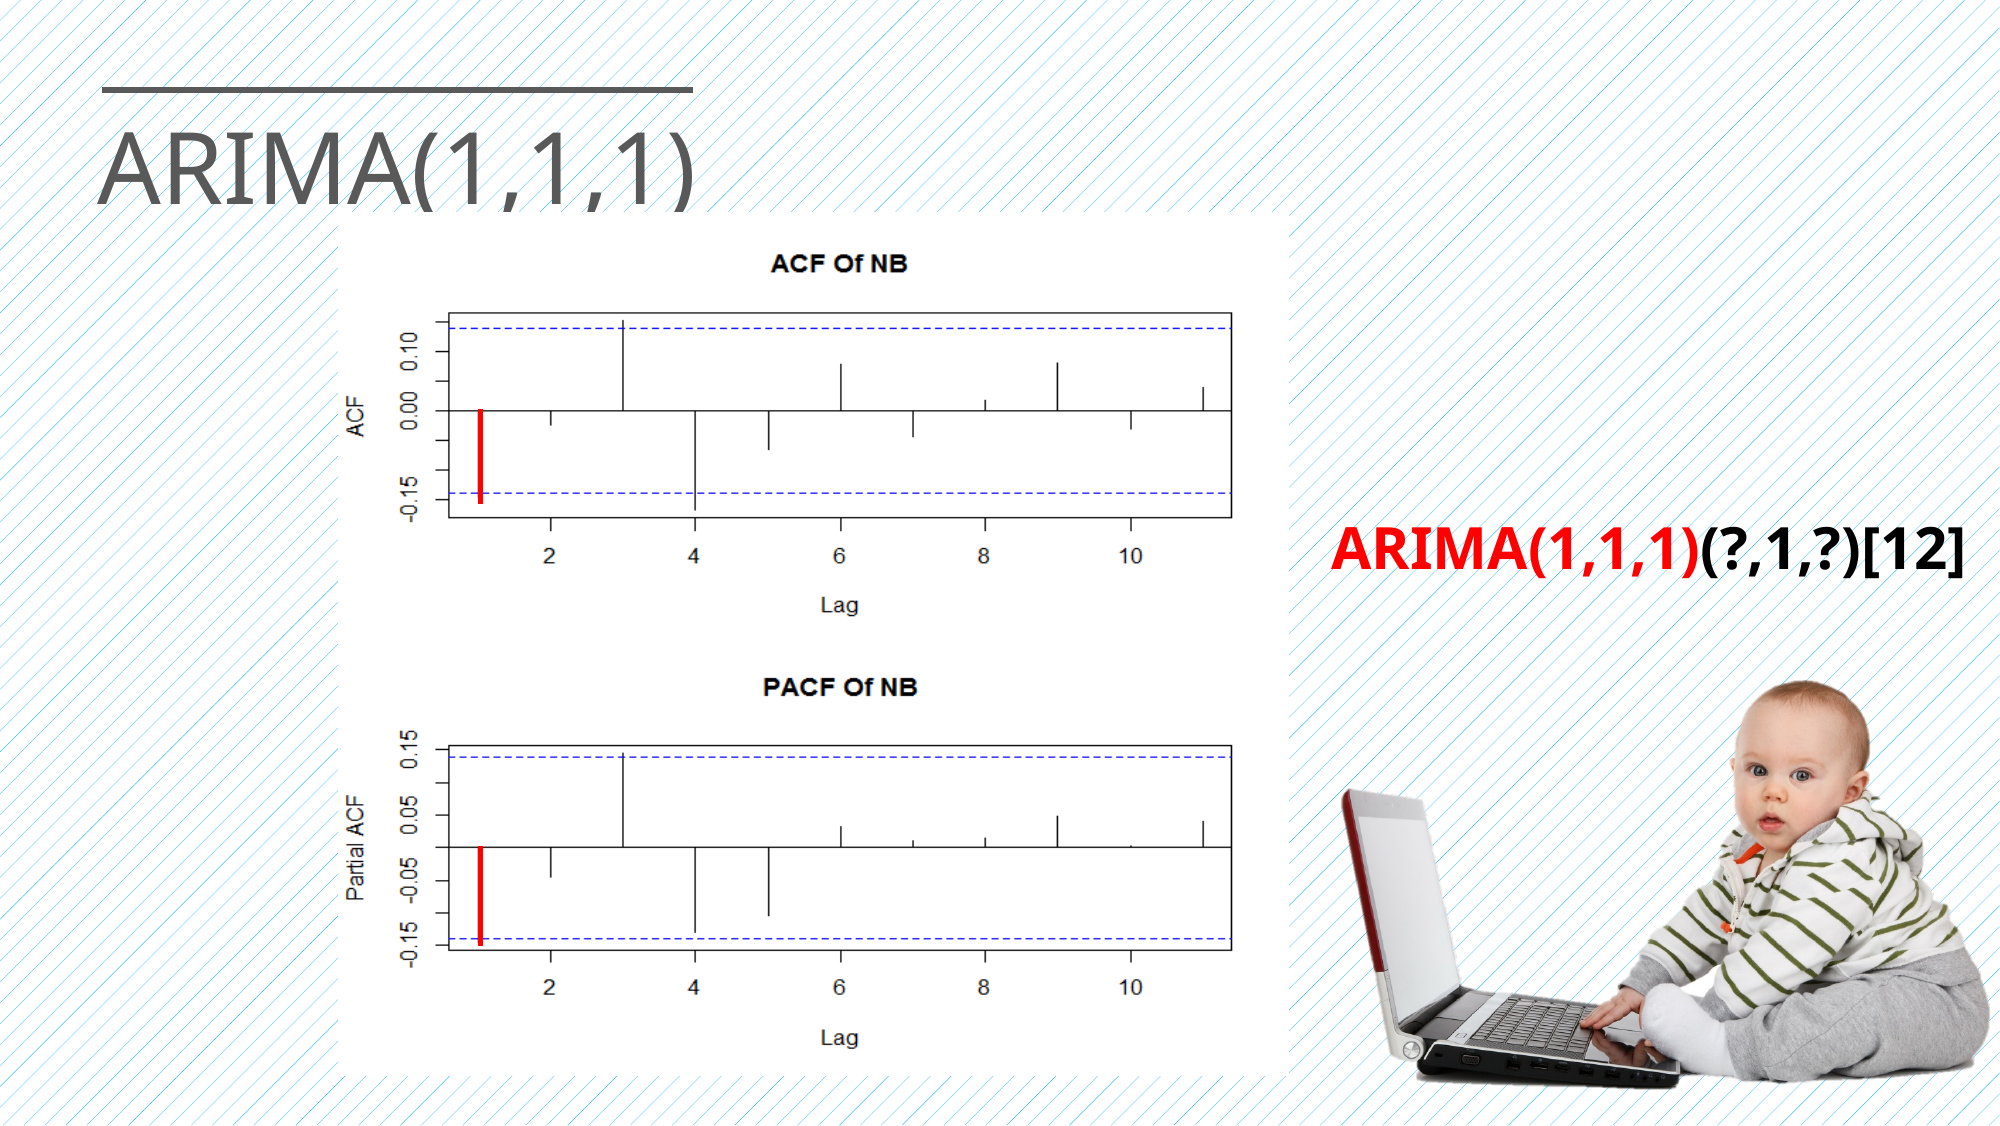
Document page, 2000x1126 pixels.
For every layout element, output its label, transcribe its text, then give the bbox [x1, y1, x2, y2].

picture [372, 0, 460, 87]
picture [992, 0, 1066, 73]
picture [1545, 149, 1900, 503]
picture [595, 0, 669, 73]
picture [1347, 0, 1422, 73]
picture [1557, 0, 1631, 73]
picture [1891, 0, 1965, 73]
picture [1828, 0, 1903, 73]
picture [740, 149, 750, 159]
picture [184, 0, 272, 87]
picture [0, 0, 146, 146]
picture [1703, 0, 1777, 73]
picture [1494, 0, 1568, 73]
picture [1766, 0, 1840, 73]
picture [0, 112, 54, 167]
picture [741, 0, 815, 73]
picture [740, 149, 771, 180]
picture [1661, 0, 1735, 73]
picture [518, 0, 606, 87]
picture [0, 232, 144, 376]
picture [0, 232, 165, 397]
picture [1837, 341, 2000, 503]
picture [455, 0, 544, 87]
picture [804, 0, 878, 73]
picture [0, 232, 312, 544]
text_box [0, 0, 31, 76]
picture [1640, 0, 1714, 73]
picture [1159, 0, 1234, 73]
picture [1368, 0, 1443, 73]
picture [121, 0, 209, 87]
picture [740, 149, 792, 201]
picture [0, 217, 54, 272]
picture [1461, 149, 1816, 503]
picture [574, 0, 648, 73]
picture [0, 133, 54, 188]
picture [1975, 48, 2000, 73]
picture [1473, 0, 1547, 73]
picture [1982, 550, 2000, 569]
picture [908, 0, 983, 73]
picture [0, 232, 103, 335]
picture [31, 0, 84, 53]
picture [1515, 0, 1589, 73]
picture [1055, 0, 1129, 73]
picture [1682, 0, 1756, 73]
picture [971, 0, 1045, 73]
picture [1117, 0, 1192, 73]
picture [205, 0, 293, 87]
picture [0, 149, 2000, 1126]
picture [867, 0, 941, 73]
picture [1566, 149, 1921, 503]
picture [1524, 149, 1879, 503]
picture [1849, 0, 1923, 73]
picture [1336, 149, 1691, 503]
picture [1724, 0, 1798, 73]
picture [0, 232, 333, 565]
picture [0, 232, 61, 293]
picture [616, 0, 690, 73]
picture [1440, 149, 1795, 503]
picture [31, 0, 42, 11]
picture [225, 0, 314, 87]
picture [288, 0, 376, 87]
picture [1356, 149, 1712, 503]
picture [1691, 194, 2000, 503]
picture [246, 0, 335, 87]
picture [783, 0, 857, 73]
picture [699, 0, 774, 73]
picture [142, 0, 230, 87]
picture [1795, 299, 2000, 503]
picture [1389, 0, 1463, 73]
picture [0, 232, 270, 502]
picture [929, 0, 1004, 73]
picture [1754, 257, 2000, 503]
picture [90, 0, 188, 97]
picture [69, 0, 167, 97]
picture [846, 0, 920, 73]
picture [637, 0, 711, 73]
picture [1577, 0, 1652, 73]
picture [0, 232, 228, 460]
picture [1963, 466, 2000, 503]
picture [1858, 362, 2000, 503]
picture [1598, 0, 1673, 73]
picture [1712, 215, 2000, 503]
picture [0, 232, 124, 355]
picture [1138, 0, 1213, 73]
picture [720, 0, 795, 73]
picture [553, 0, 627, 73]
picture [435, 0, 523, 87]
picture [1306, 0, 1380, 73]
picture [1076, 0, 1150, 73]
picture [1775, 278, 2000, 503]
picture [31, 0, 63, 32]
picture [0, 232, 291, 523]
picture [414, 0, 502, 87]
picture [0, 76, 29, 105]
text_box ARIMA(1,1,1) [54, 97, 740, 232]
picture [0, 175, 54, 230]
picture [1649, 152, 2000, 503]
picture [1900, 403, 2000, 503]
picture [888, 0, 962, 73]
picture [1201, 0, 1275, 73]
picture [1536, 0, 1610, 73]
picture [1670, 173, 2000, 503]
picture [678, 0, 753, 73]
picture [393, 0, 481, 87]
picture [497, 0, 585, 87]
picture [1097, 0, 1171, 73]
picture [1628, 149, 1984, 503]
picture [1982, 508, 2000, 527]
picture [31, 0, 105, 74]
picture [1619, 0, 1693, 73]
picture [950, 0, 1024, 73]
picture [1264, 0, 1338, 73]
picture [0, 154, 54, 209]
picture [1013, 0, 1087, 73]
picture [330, 0, 418, 87]
picture [351, 0, 439, 87]
text_box [539, 73, 2000, 149]
picture [1786, 0, 1861, 73]
picture [1034, 0, 1108, 73]
picture [0, 0, 126, 126]
picture [267, 0, 355, 87]
picture [0, 232, 207, 439]
picture [1410, 0, 1484, 73]
picture [1452, 0, 1526, 73]
picture [163, 0, 251, 87]
picture [1419, 149, 1774, 503]
picture [1816, 320, 2000, 503]
picture [1327, 0, 1401, 73]
picture [1807, 0, 1882, 73]
picture [1745, 0, 1819, 73]
picture [0, 232, 186, 418]
picture [1482, 149, 1837, 503]
picture [1733, 236, 2000, 503]
picture [1982, 487, 2000, 506]
picture [0, 232, 249, 481]
picture [1921, 424, 2000, 503]
picture [1942, 445, 2000, 503]
picture [1285, 0, 1359, 73]
picture [0, 232, 82, 314]
picture [1879, 382, 2000, 503]
picture [825, 0, 899, 73]
picture [1933, 6, 2000, 73]
picture [1222, 0, 1296, 73]
picture [1912, 0, 1986, 73]
picture [762, 0, 836, 73]
picture [1607, 149, 1963, 503]
picture [0, 196, 54, 251]
picture [1586, 149, 1942, 503]
picture [1982, 529, 2000, 548]
text_box ARIMA(1,1,1)(?,1,?)[12] [1316, 503, 1982, 589]
picture [1870, 0, 1944, 73]
picture [1377, 149, 1733, 503]
picture [1989, 1114, 2000, 1126]
picture [658, 0, 732, 73]
picture [1243, 0, 1317, 73]
picture [1954, 27, 2000, 73]
picture [309, 0, 397, 87]
picture [1398, 149, 1754, 503]
picture [476, 0, 565, 87]
picture [0, 76, 8, 84]
picture [1180, 0, 1254, 73]
picture [1431, 0, 1505, 73]
picture [1503, 149, 1858, 503]
